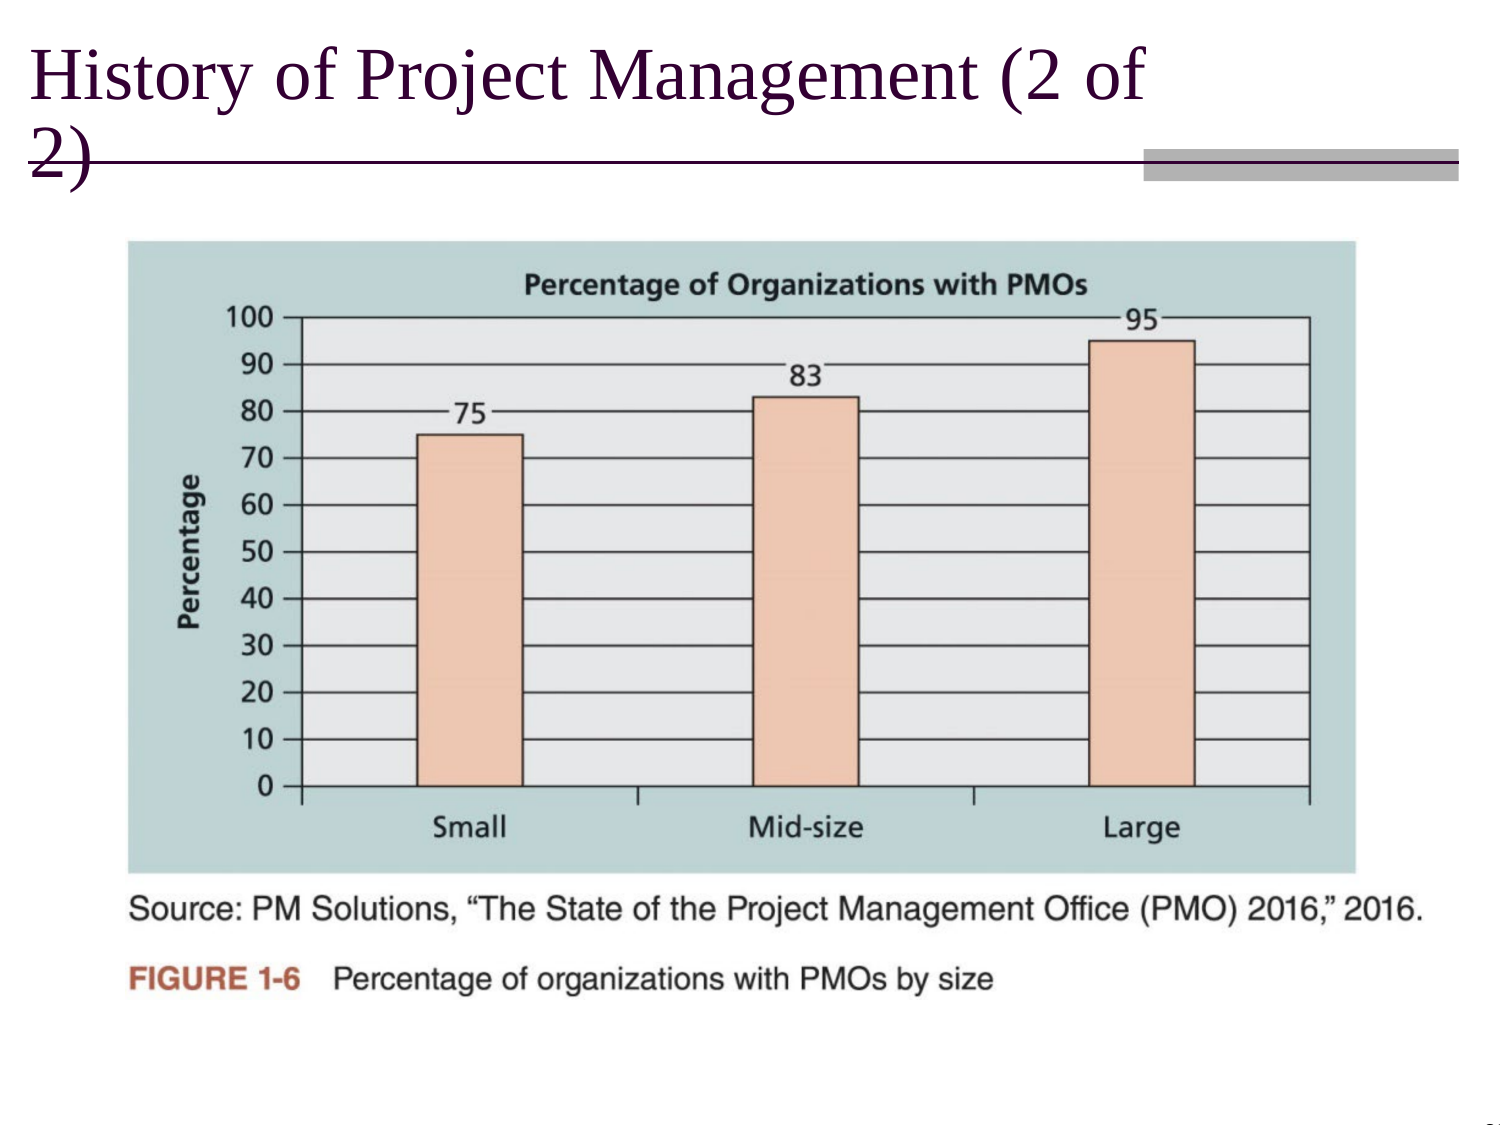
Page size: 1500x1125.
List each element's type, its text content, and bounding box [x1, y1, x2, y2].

picture [124, 237, 1425, 1000]
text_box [28, 149, 1459, 181]
text_box 23 [1481, 1120, 1500, 1125]
text_box History of Project Management (2 of 2) [27, 34, 1222, 117]
